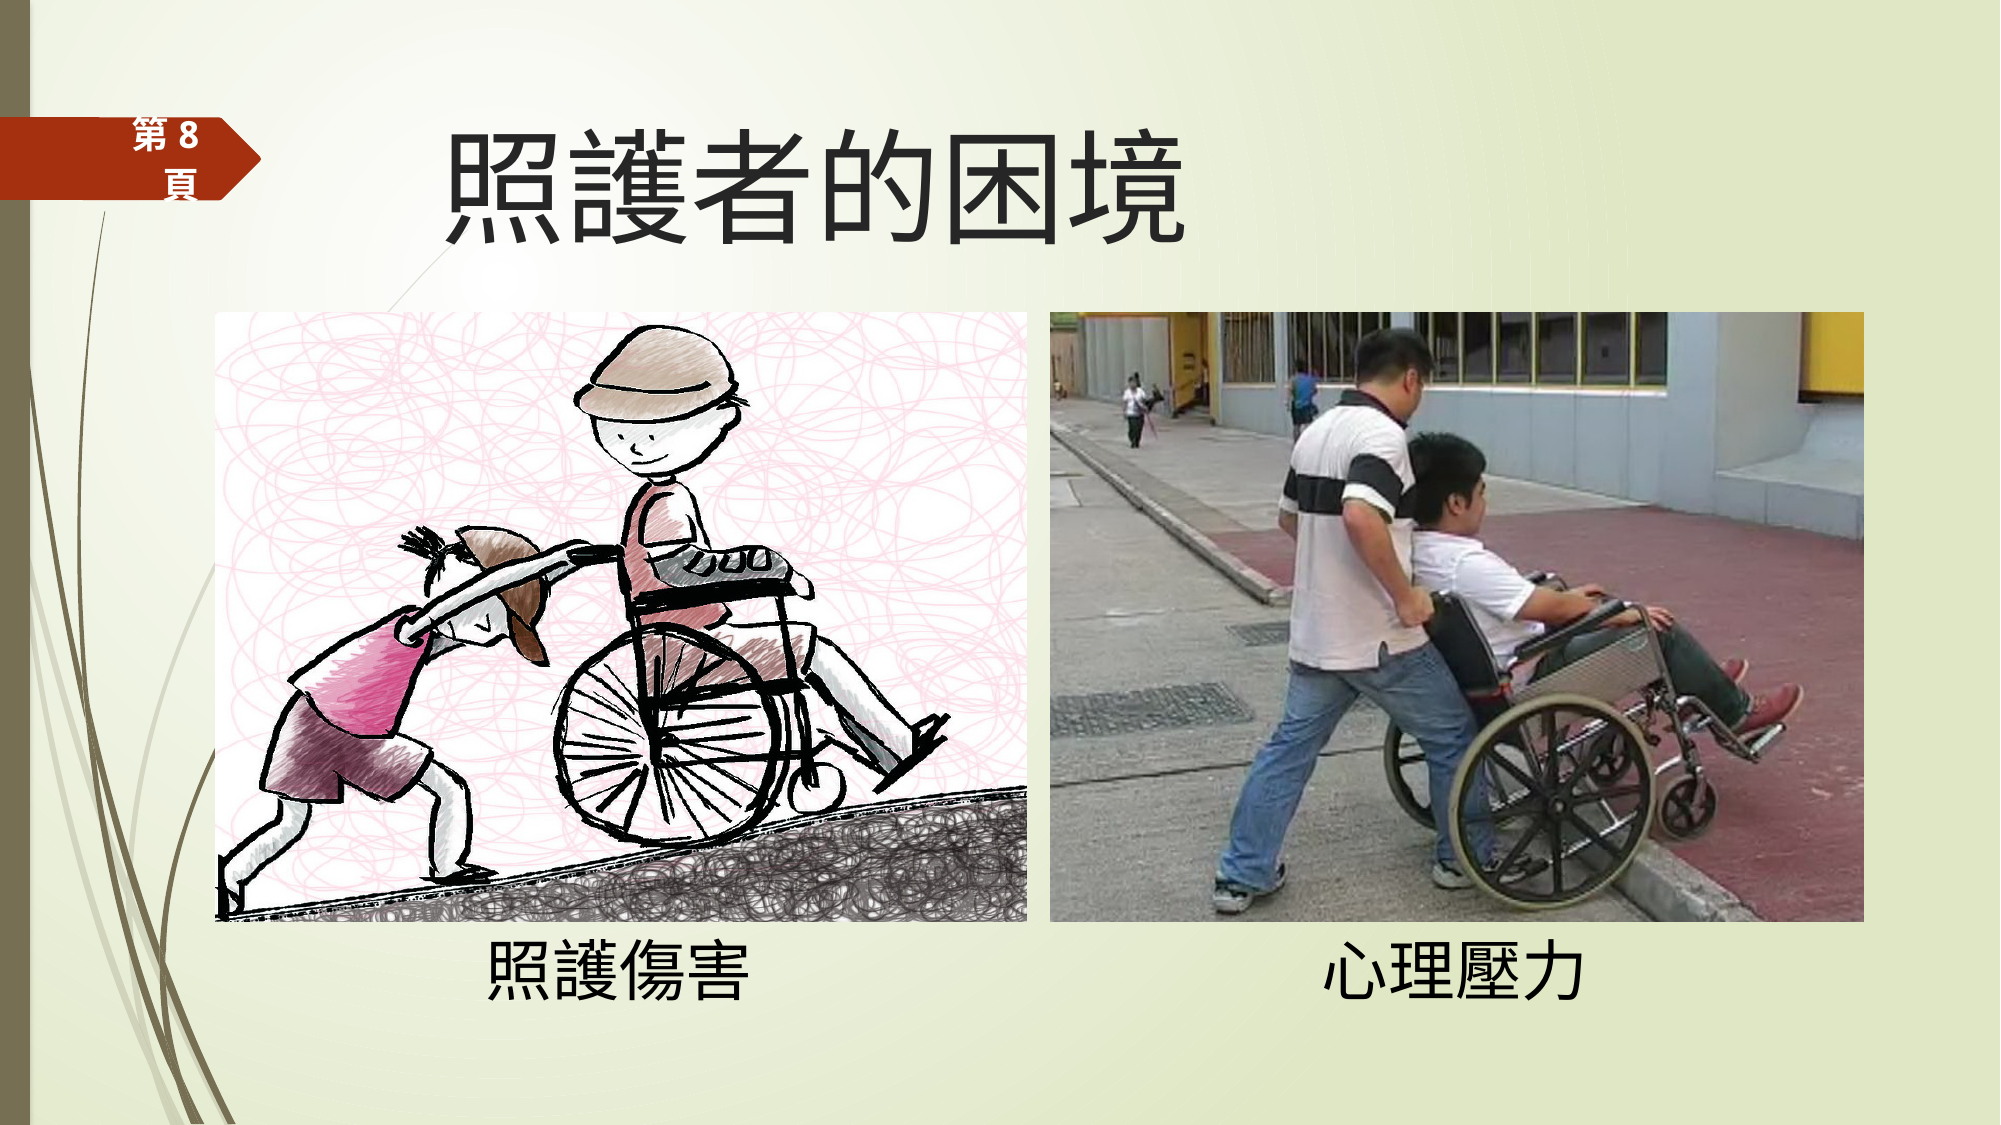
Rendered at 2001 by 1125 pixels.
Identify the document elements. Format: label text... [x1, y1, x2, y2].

text_box 照護傷害 [470, 929, 771, 1017]
text_box 心理壓力 [1306, 929, 1607, 1017]
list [214, 312, 1027, 922]
picture [1050, 312, 1864, 922]
slide_number 第7頁 [87, 129, 216, 190]
title 照護者的困境 [425, 102, 1888, 313]
